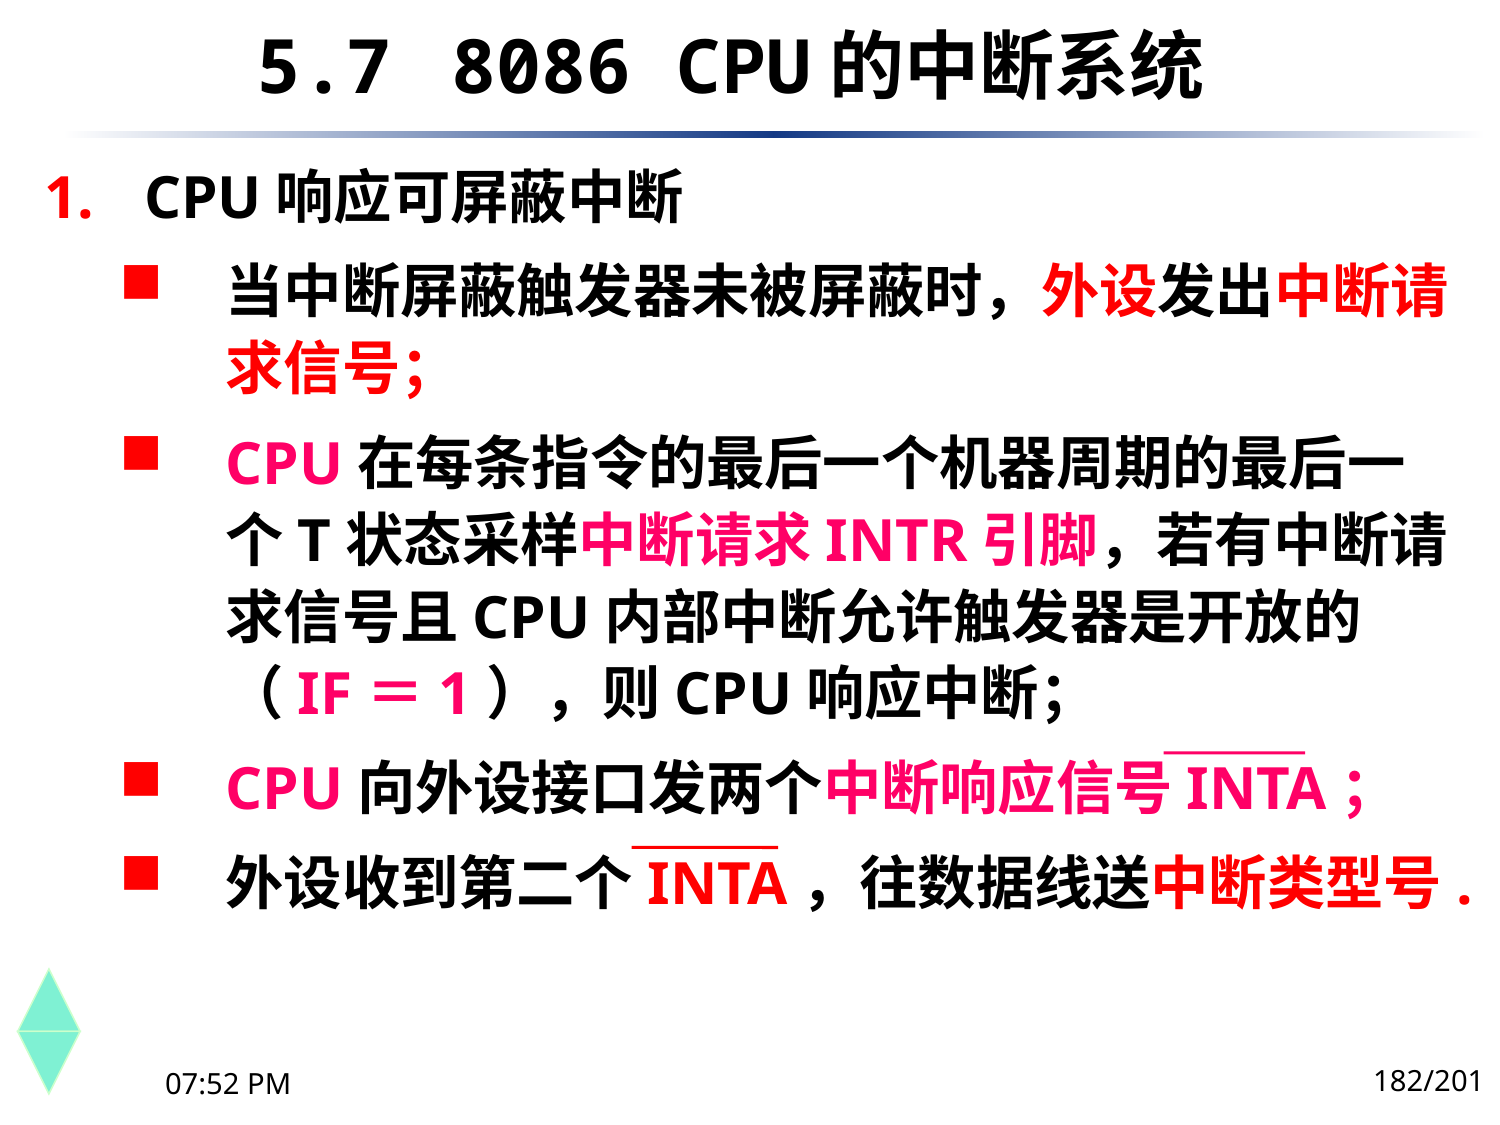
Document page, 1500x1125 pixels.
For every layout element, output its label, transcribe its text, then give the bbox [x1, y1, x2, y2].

list CPU响应可屏蔽中断 当中断屏蔽触发器未被屏蔽时，外设发出中断请求信号； CPU在每条指令的最后一个机器周期的最后一个T状态采样中断请求INTR引脚，若有中断请求信号且CPU内部中断允许触发器是开放的（IF＝1），则CPU响应中断； CPU向外设接口发两个中断响应信号INTA； 外设收到第二个INTA，往数据线送中断类型号. [29, 145, 1477, 924]
slide_number 182/201 [1186, 1034, 1500, 1111]
slide_number 下午8时26分 [149, 1037, 463, 1113]
text_box 5.7 8086 CPU的中断系统 [241, 18, 1258, 110]
